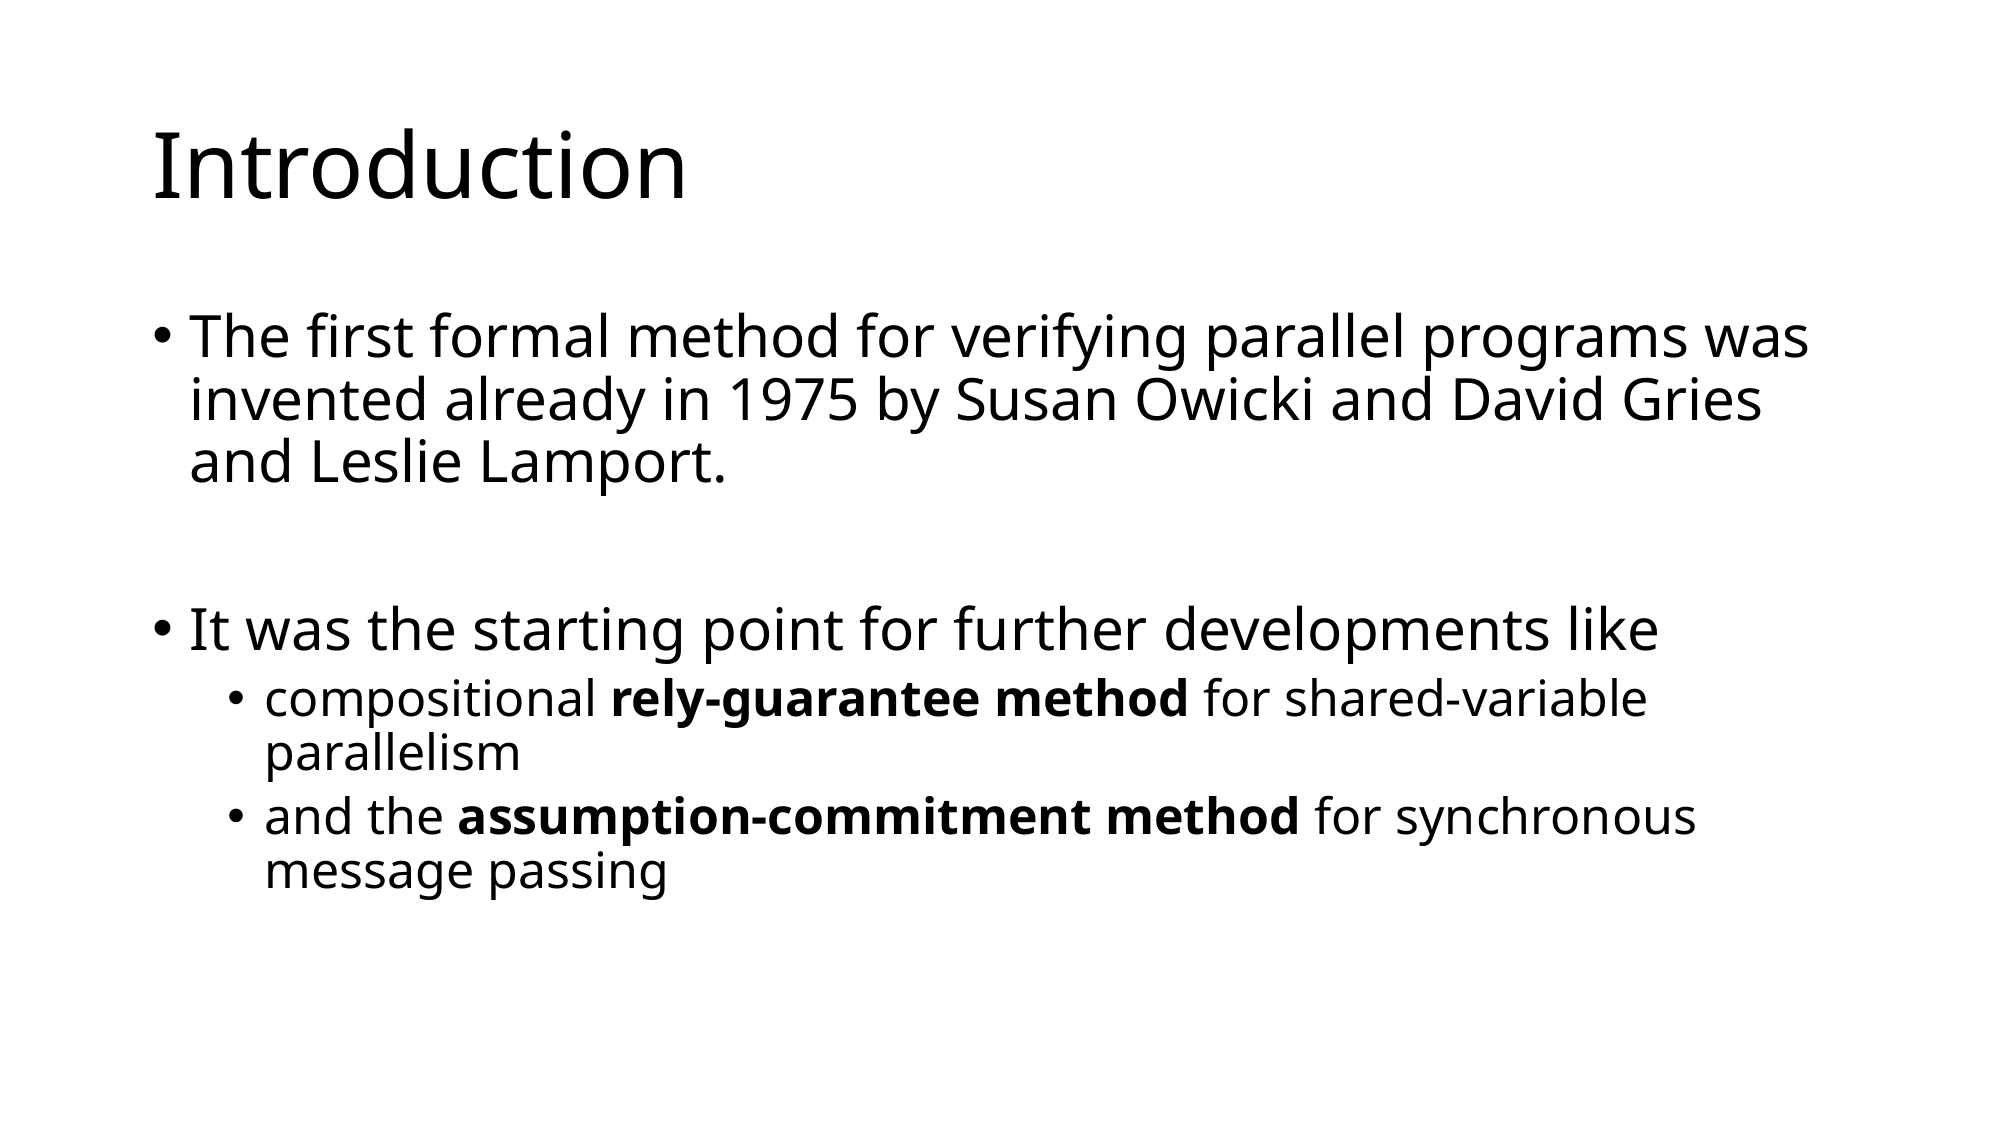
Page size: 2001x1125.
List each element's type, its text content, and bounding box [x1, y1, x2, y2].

list The first formal method for verifying parallel programs was invented already in 1975 by Susan Owicki and David Gries and Leslie Lamport. It was the starting point for further developments like compositional rely-guarantee method for shared-variable parallelism and the assumption-commitment method for synchronous message passing [137, 299, 1863, 1014]
title Introduction [137, 59, 1863, 278]
